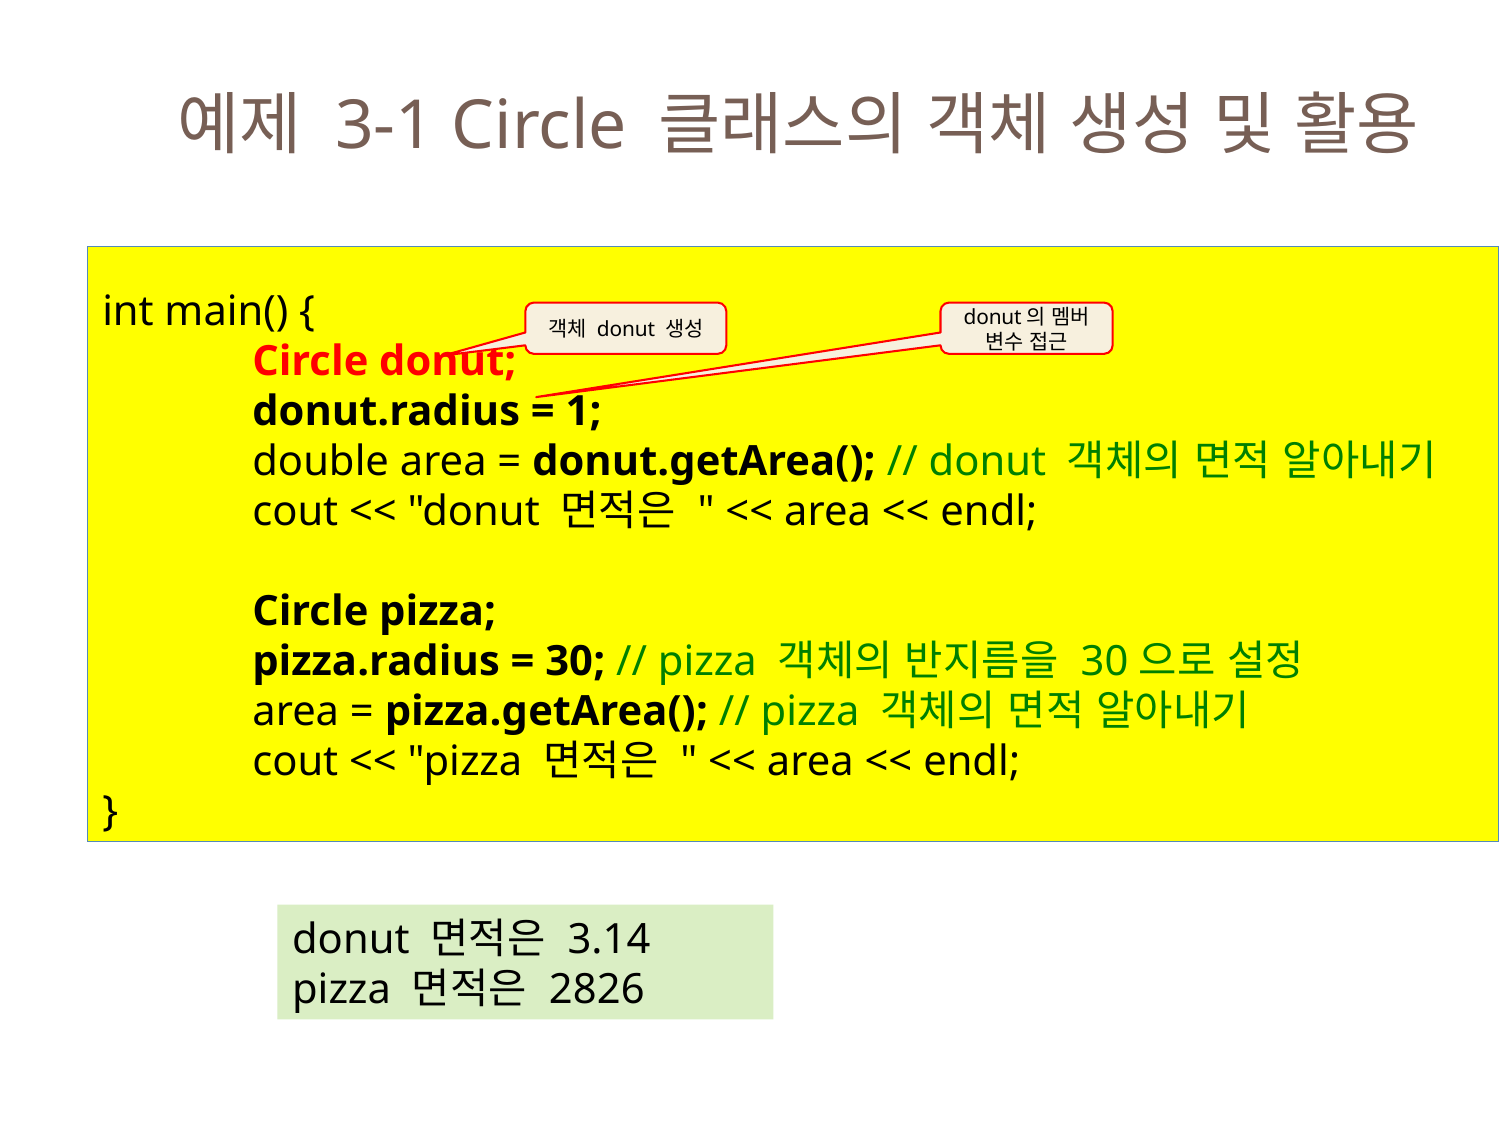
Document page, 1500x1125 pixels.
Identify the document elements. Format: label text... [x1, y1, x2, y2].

title 예제 3-1 Circle 클래스의 객체 생성 및 활용 [162, 37, 1500, 200]
text_box 객체 donut 생성 [441, 300, 728, 358]
text_box donut 면적은 3.14 pizza 면적은 2826 [277, 904, 774, 1020]
text_box donut의 멤버 변수 접근 [534, 300, 1115, 399]
text_box int main() { Circle donut; donut.radius = 1; double area = donut.getArea(); // donut 객체의 면적 알아내기 cout << "donut 면적은 " << area << endl; Circle pizza; pizza.radius = 30; // pizza 객체의 반지름을 30으로 설정 area = pizza.getArea(); // pizza 객체의 면적 알아내기 cout << "pizza 면적은 " << area << endl; } [87, 246, 1499, 842]
